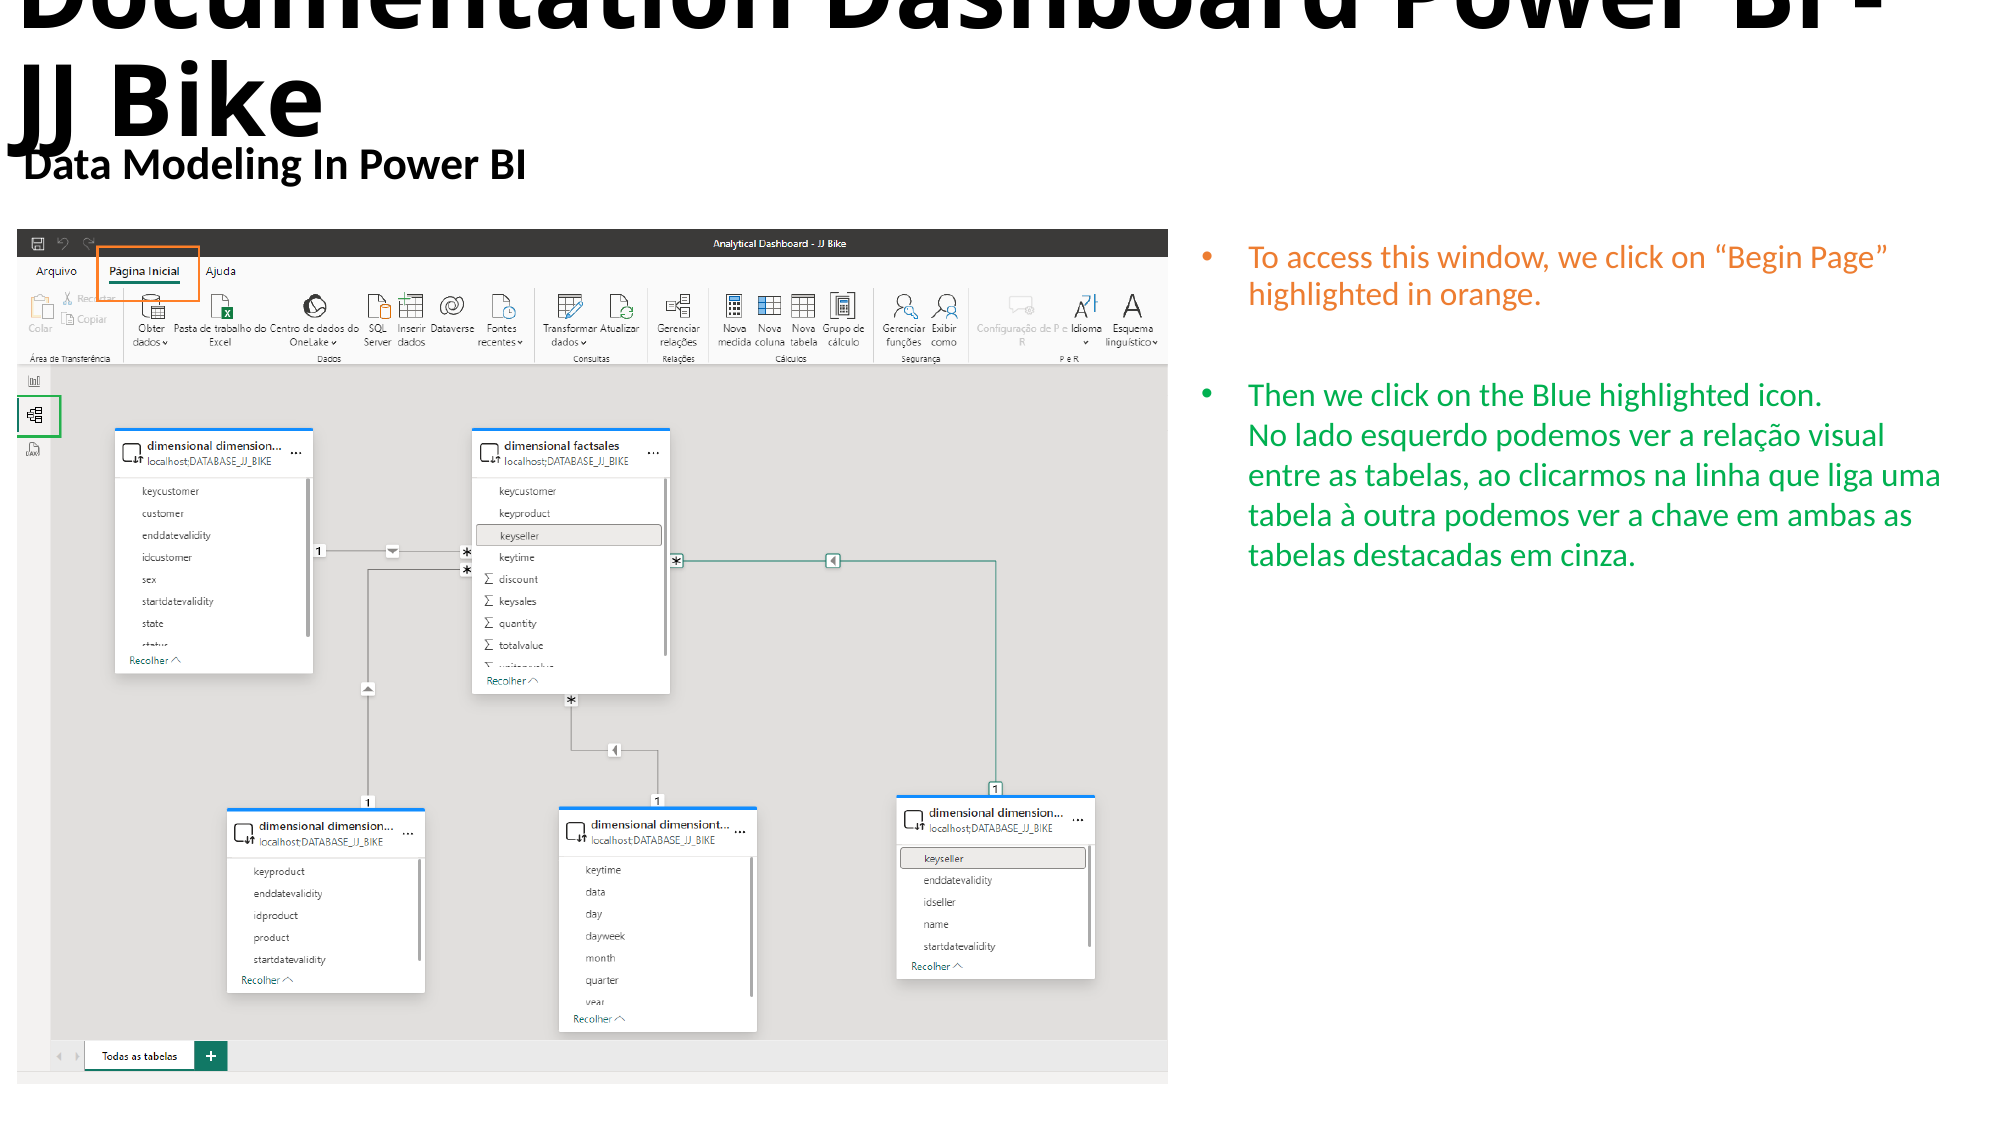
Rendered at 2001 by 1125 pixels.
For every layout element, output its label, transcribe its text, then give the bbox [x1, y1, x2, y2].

text_box Documentation Dashboard Power Bi - JJ Bike [0, 0, 1934, 101]
title To access this window, we click on “Begin Page” highlighted in orange. [1186, 230, 2000, 399]
text_box Data Modeling In Power BI [8, 133, 1472, 198]
text_box Then we click on the Blue highlighted icon. No lado esquerdo podemos ver a relação visual entre as tabelas, ao clicarmos na linha que liga uma tabela à outra podemos ver a chave em ambas as tabelas destacadas em cinza. [1186, 365, 1966, 580]
picture [17, 229, 1168, 1084]
